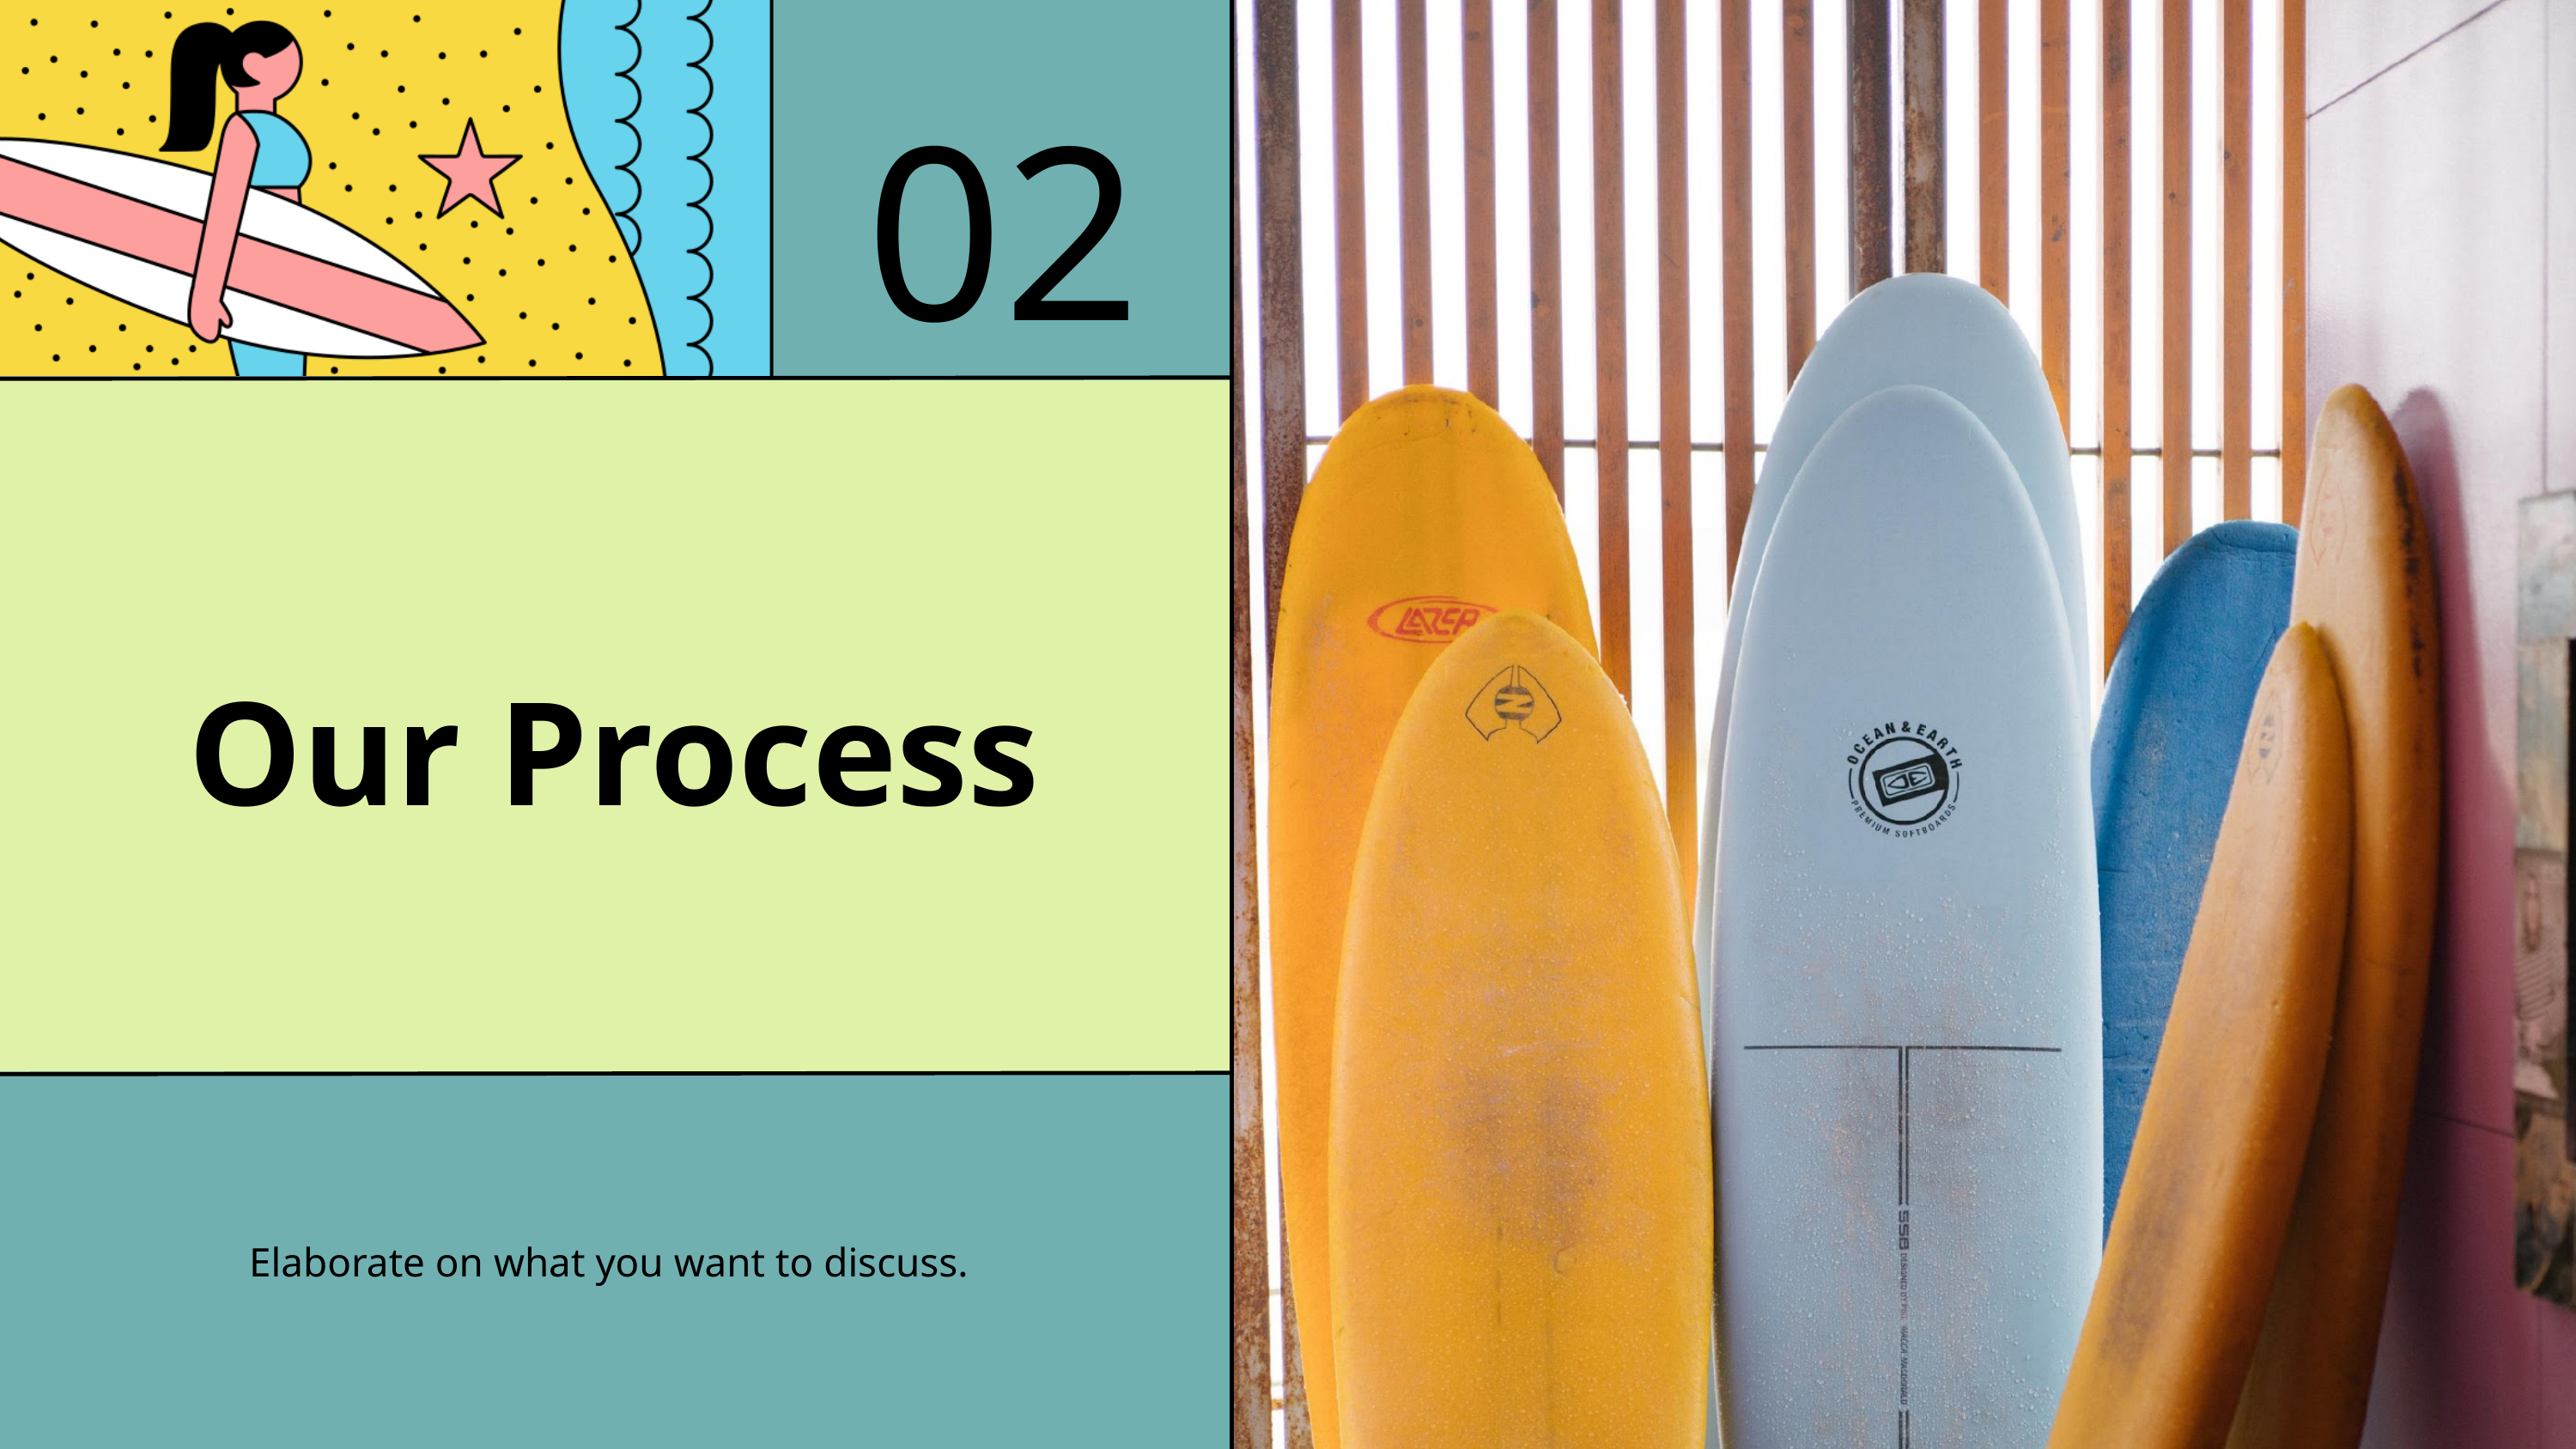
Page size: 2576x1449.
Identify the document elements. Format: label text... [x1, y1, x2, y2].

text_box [0, 387, 1227, 1071]
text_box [777, 364, 1227, 376]
text_box Elaborate on what you want to discuss. [131, 1223, 1097, 1286]
picture [1233, 0, 2576, 1449]
picture [0, 0, 774, 376]
text_box 02 [777, 25, 1227, 363]
